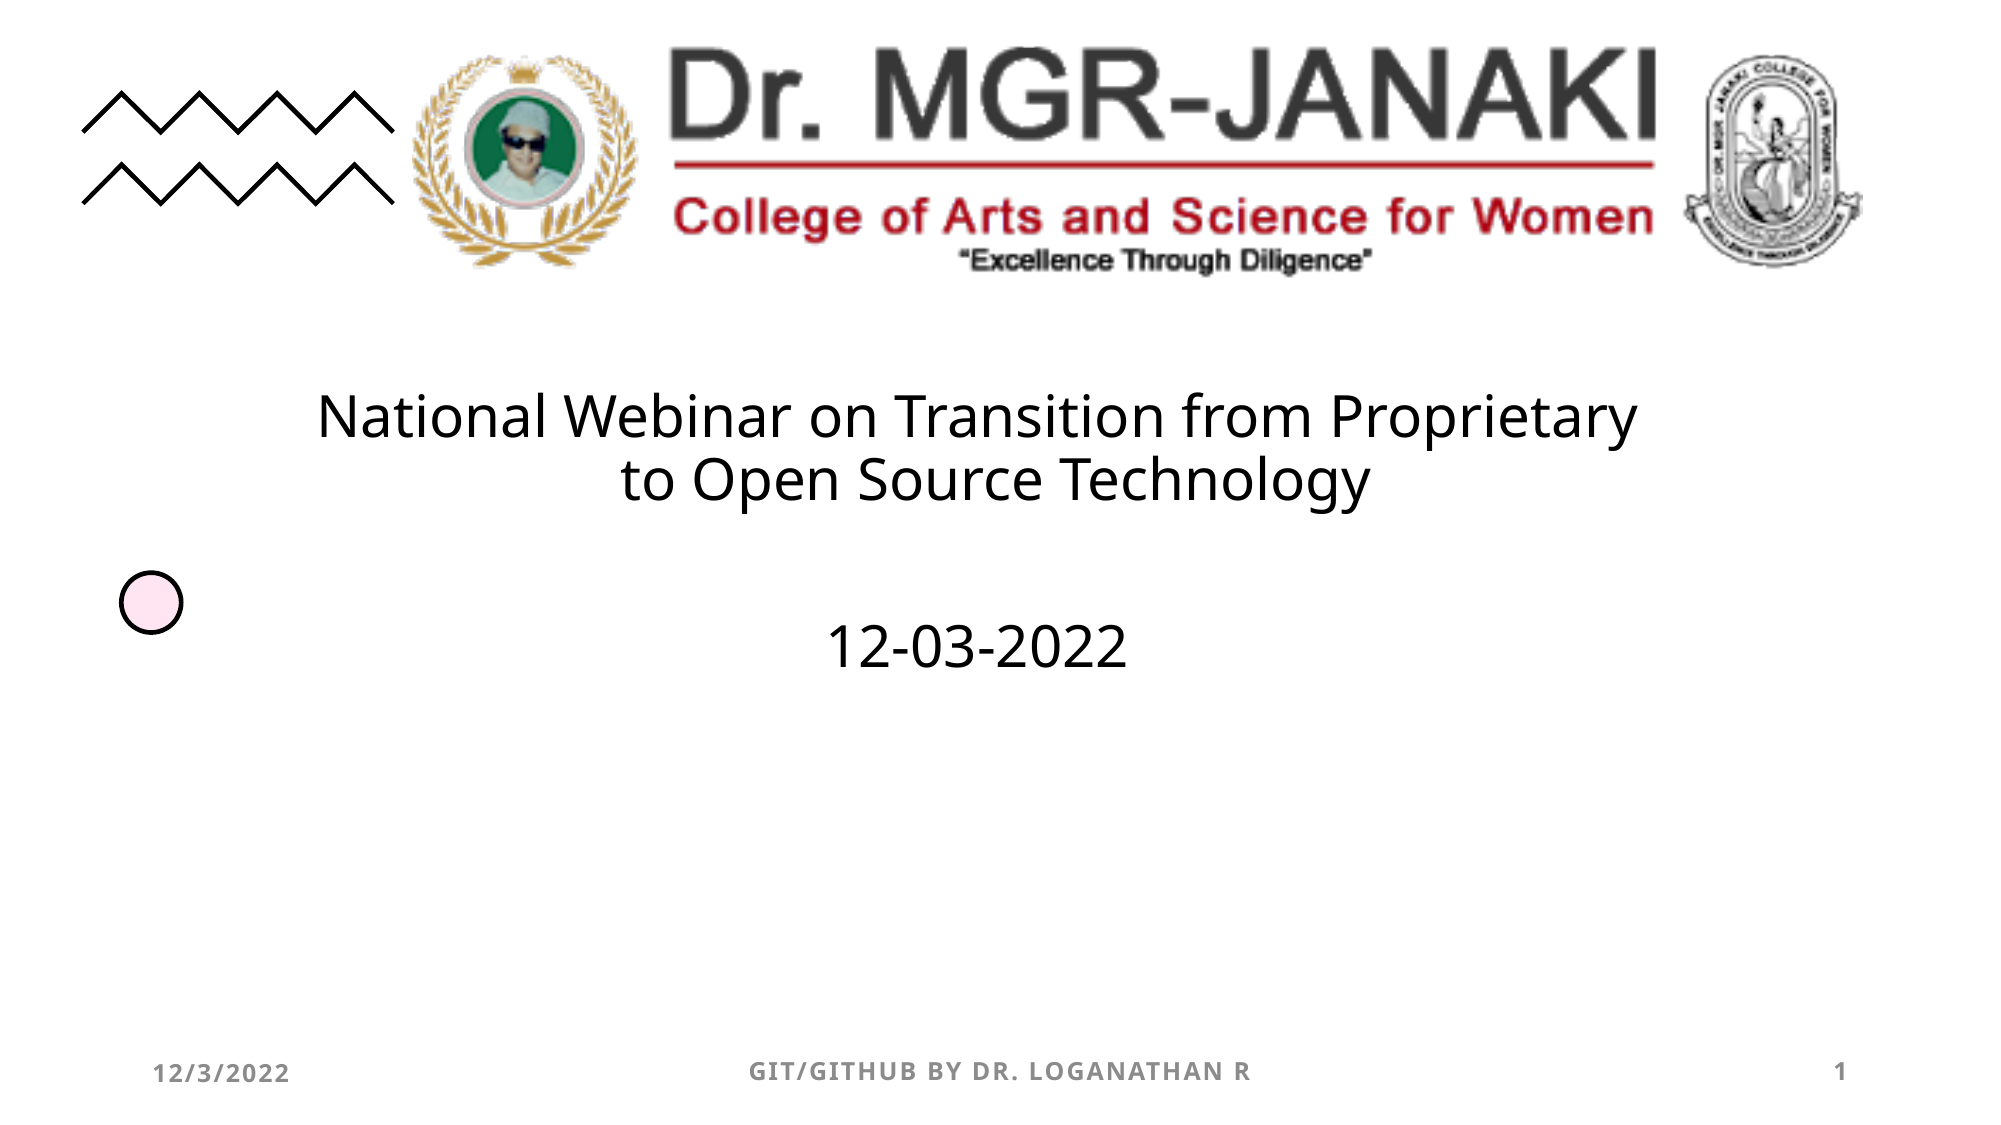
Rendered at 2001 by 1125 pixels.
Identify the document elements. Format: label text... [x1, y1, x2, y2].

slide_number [137, 1042, 588, 1103]
list National Webinar on Transition from Proprietary to Open Source Technology 12-03-2022 [271, 379, 1683, 746]
footer Git/GitHub by Dr. Loganathan R [662, 1042, 1338, 1103]
slide_number 1 [1412, 1042, 1863, 1103]
picture [412, 31, 1863, 292]
